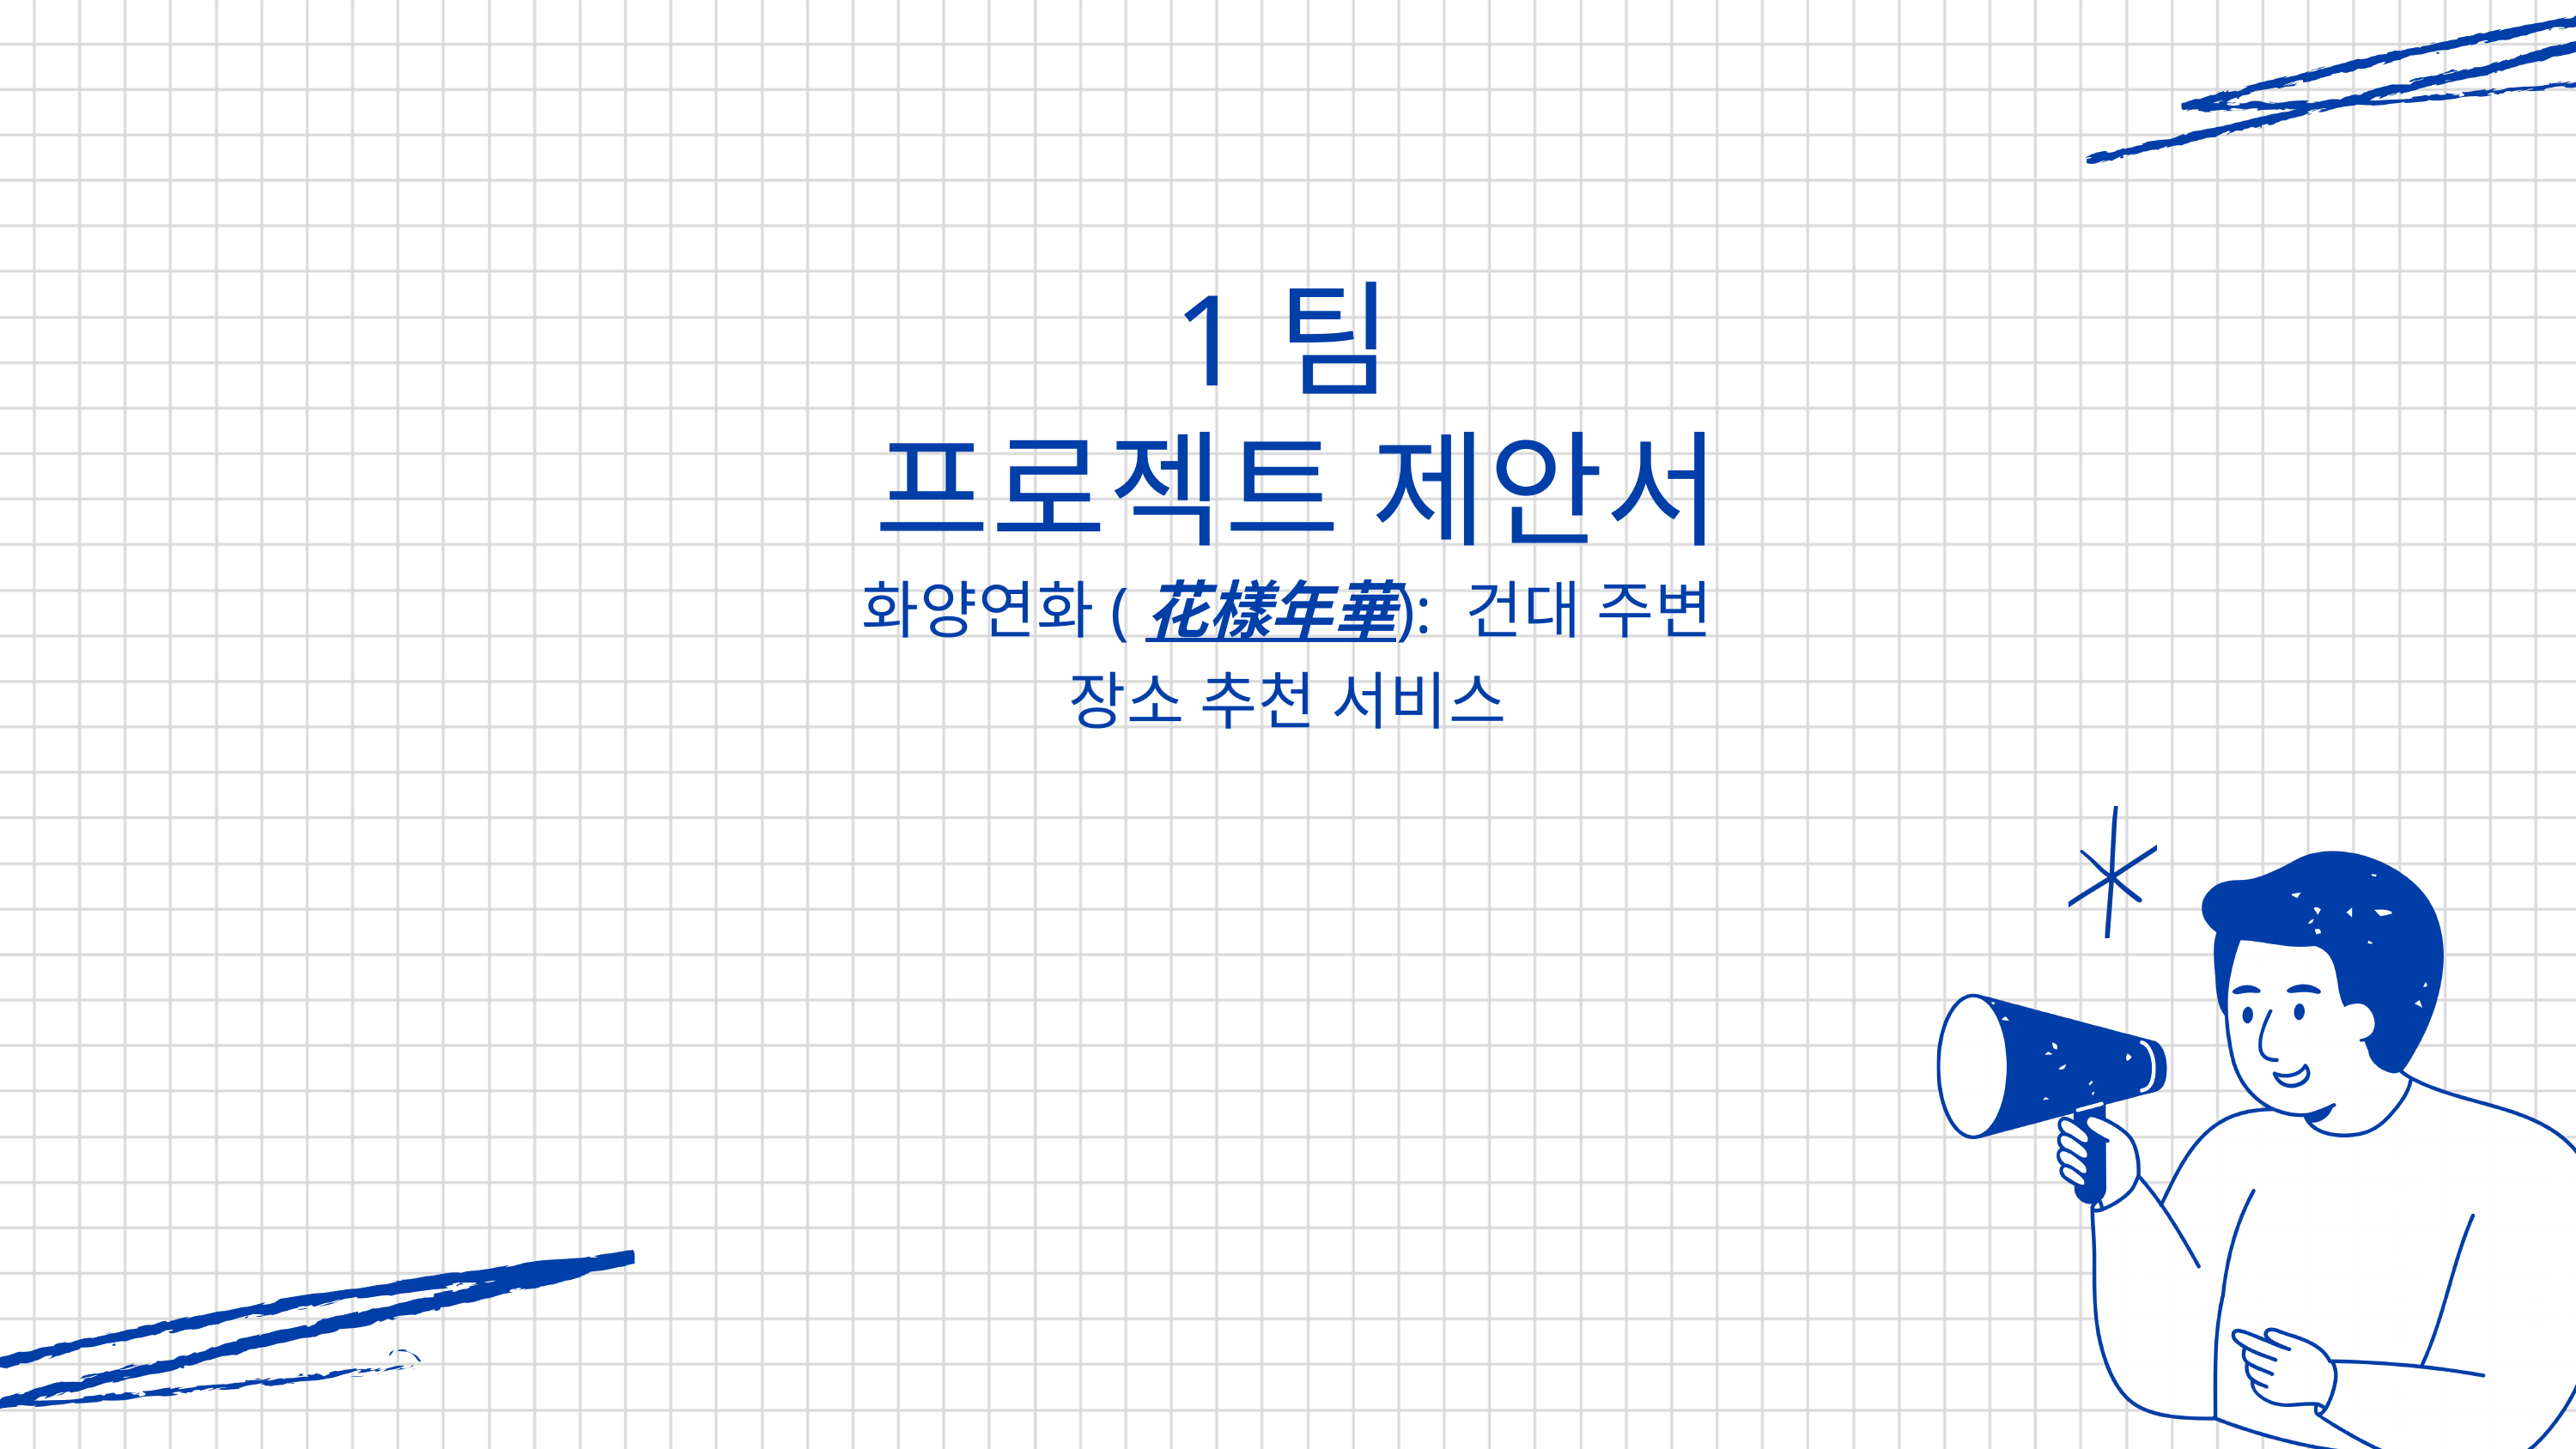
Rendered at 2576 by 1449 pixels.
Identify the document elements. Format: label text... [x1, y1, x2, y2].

text_box 화양연화(花樣年華): 건대 주변 장소 추천 서비스 [813, 585, 1763, 812]
text_box [0, 0, 2576, 1449]
text_box [0, 1249, 635, 1449]
text_box [2083, 0, 2576, 165]
text_box 1팀 프로젝트 제안서 [512, 260, 2084, 562]
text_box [1936, 803, 2576, 1449]
